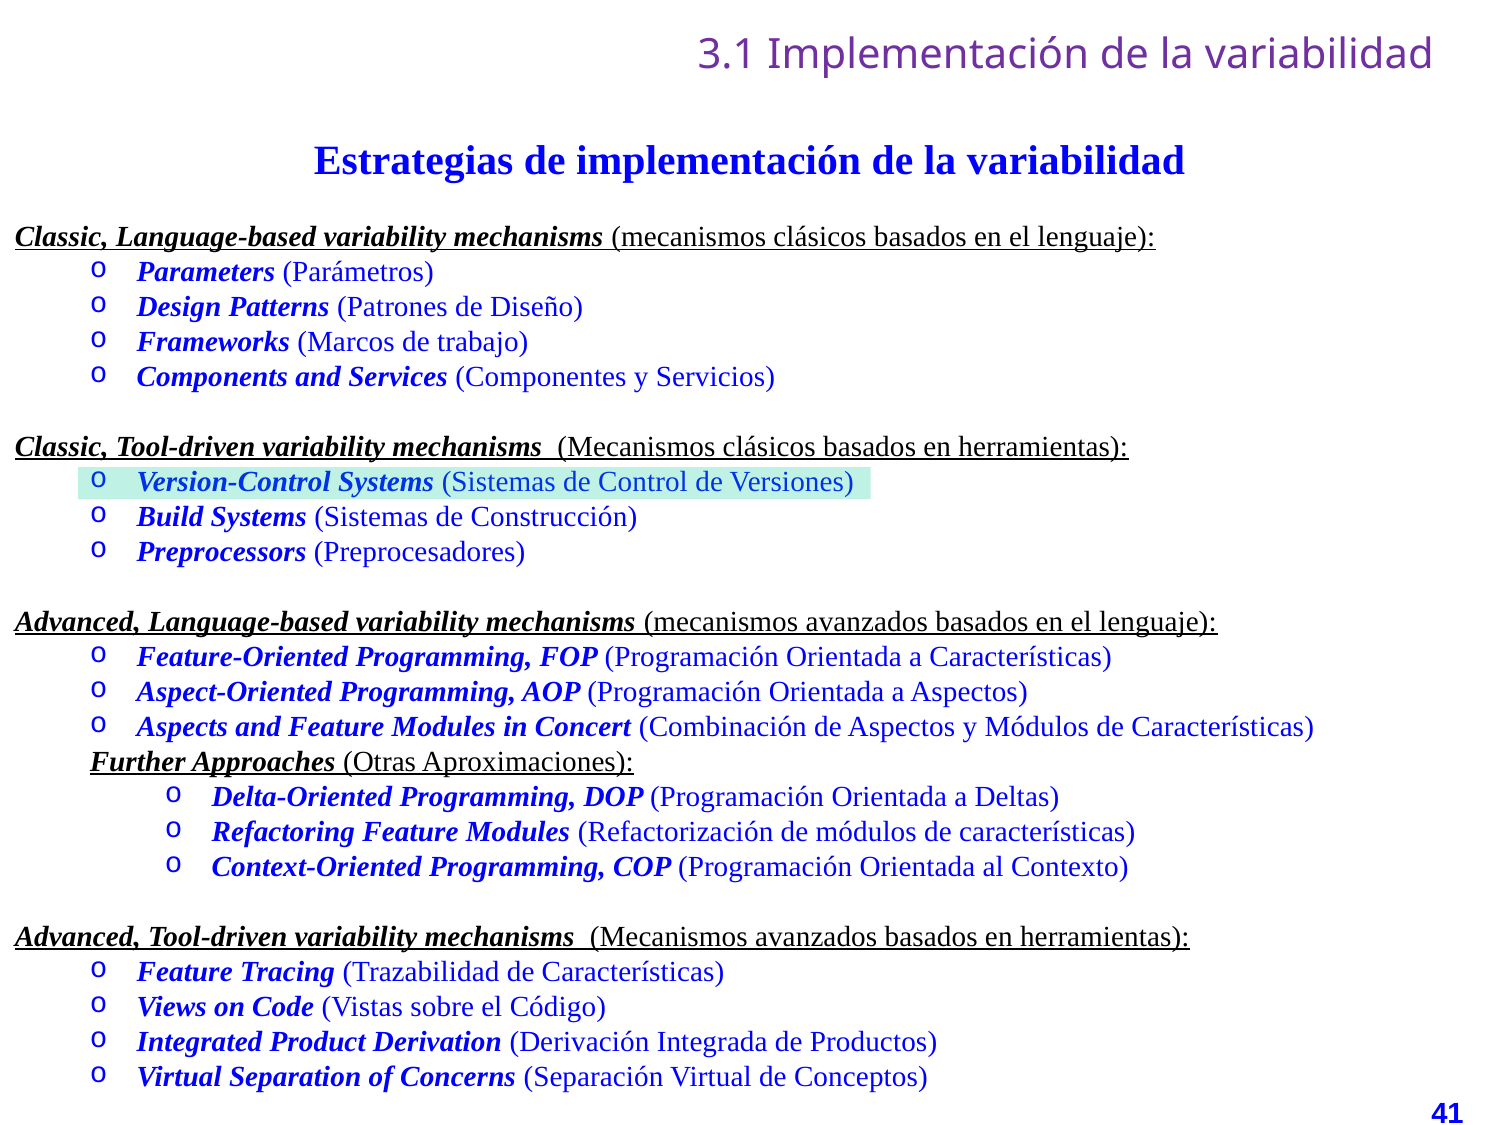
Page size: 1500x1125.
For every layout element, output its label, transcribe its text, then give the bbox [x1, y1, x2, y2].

text_box [76, 465, 873, 501]
title 3.1 Implementación de la variabilidad [631, 19, 1500, 125]
text_box Estrategias de implementación de la variabilidad Classic, Language-based variability mechanisms (mecanismos clásicos basados en el lenguaje): Parameters (Parámetros) Design Patterns (Patrones de Diseño) Frameworks (Marcos de trabajo) Components and Services (Componentes y Servicios) Classic, Tool-driven variability mechanisms (Mecanismos clásicos basados en herramientas): Version-Control Systems (Sistemas de Control de Versiones) Build Systems (Sistemas de Construcción) Preprocessors (Preprocesadores) Advanced, Language-based variability mechanisms (mecanismos avanzados basados en el lenguaje): Feature-Oriented Programming, FOP (Programación Orientada a Características) Aspect-Oriented Programming, AOP (Programación Orientada a Aspectos) Aspects and Feature Modules in Concert (Combinación de Aspectos y Módulos de Características) Further Approaches (Otras Aproximaciones): Delta-Oriented Programming, DOP (Programación Orientada a Deltas) Refactoring Feature Modules (Refactorización de módulos de características) Context-Oriented Programming, COP (Programación Orientada al Contexto) Advanced, Tool-driven variability mechanisms (Mecanismos avanzados basados en herramientas): Feature Tracing (Trazabilidad de Características) Views on Code (Vistas sobre el Código) Integrated Product Derivation (Derivación Integrada de Productos) Virtual Separation of Concerns (Separación Virtual de Conceptos) [0, 125, 1500, 1125]
